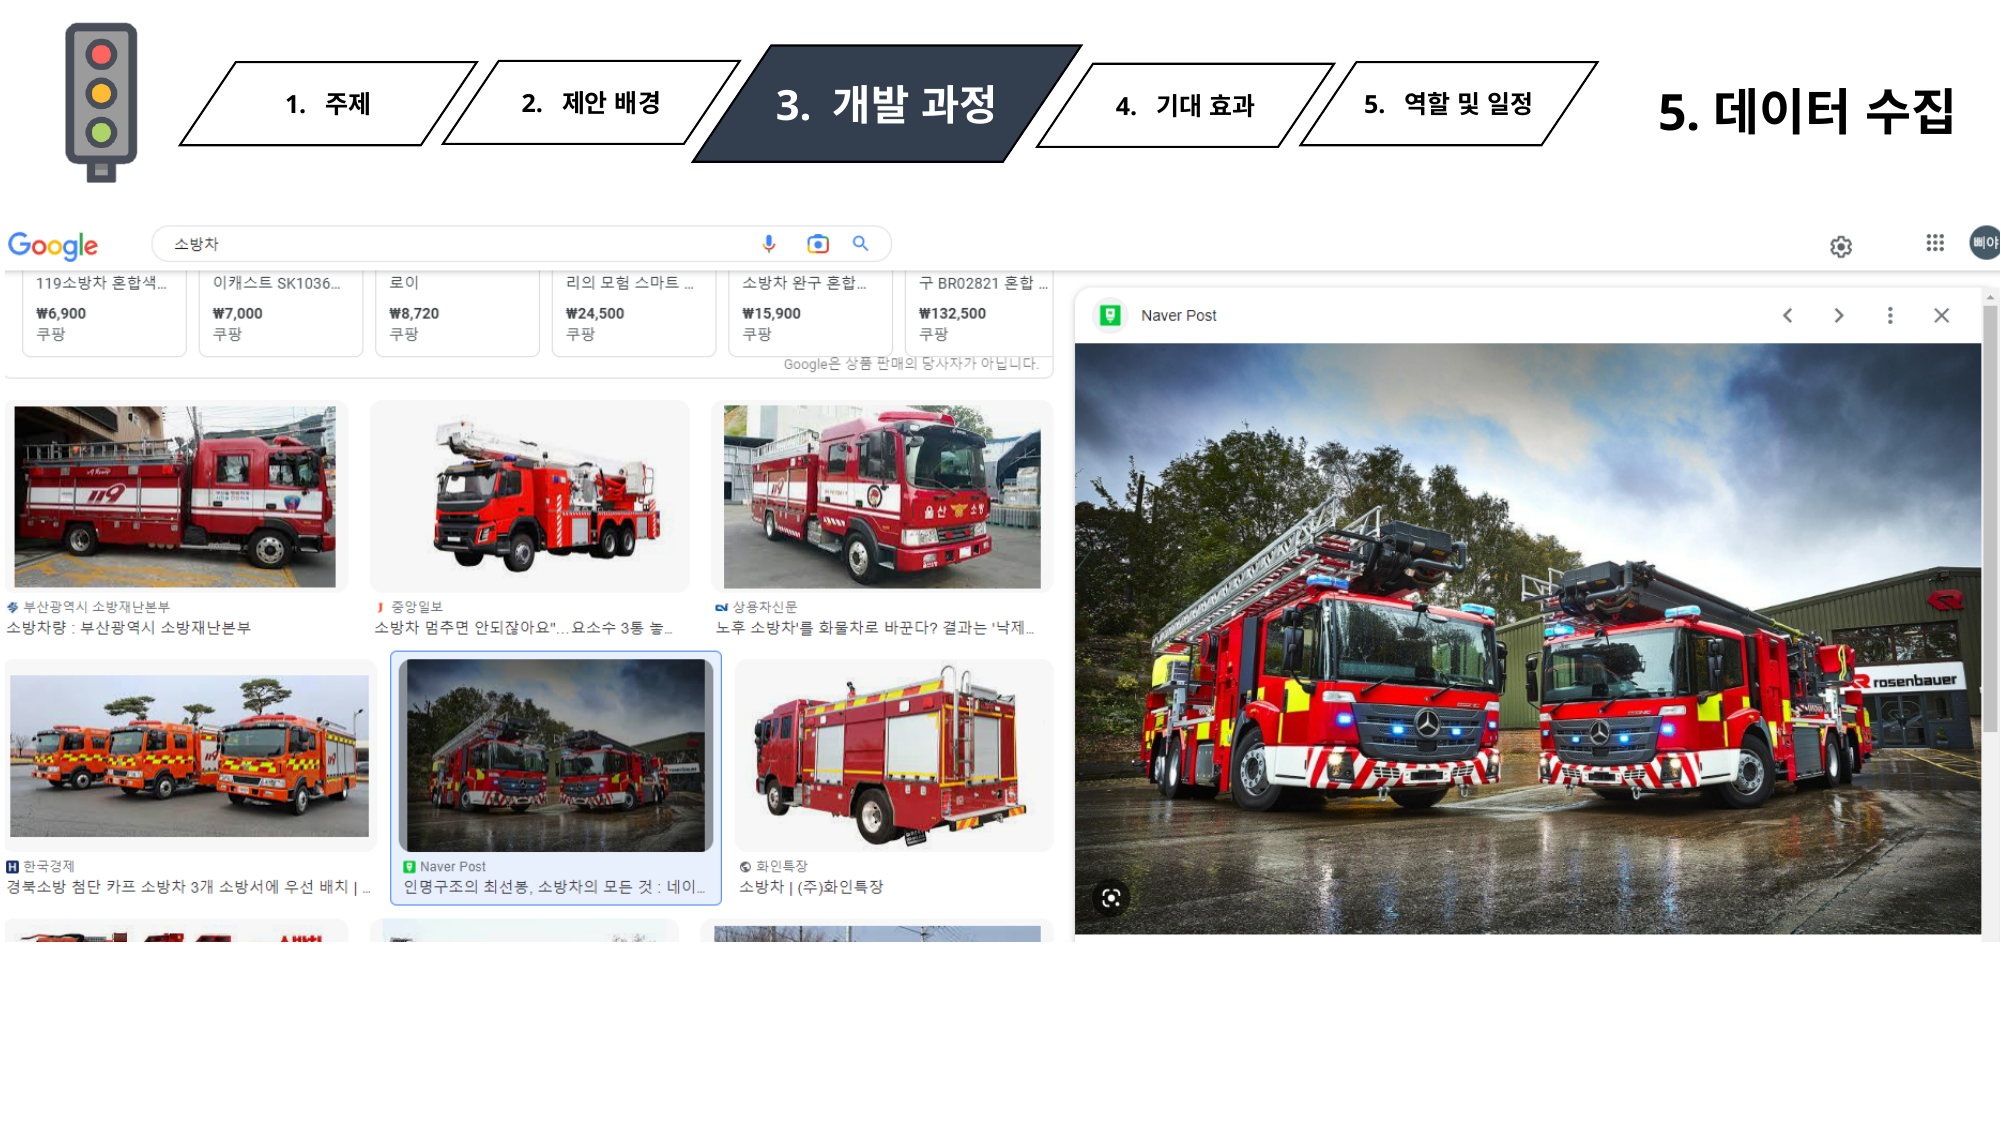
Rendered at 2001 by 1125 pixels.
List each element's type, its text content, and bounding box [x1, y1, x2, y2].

text_box 5. 역할 및 일정 [1298, 61, 1600, 147]
text_box 2. 제안 배경 [440, 59, 742, 145]
text_box 5.데이터 수집 [1643, 73, 1990, 149]
text_box 3. 개발 과정 [690, 44, 1084, 163]
picture [5, 218, 2000, 942]
picture [39, 18, 163, 191]
text_box 4. 기대 효과 [1035, 62, 1337, 148]
text_box 1. 주제 [177, 61, 479, 147]
